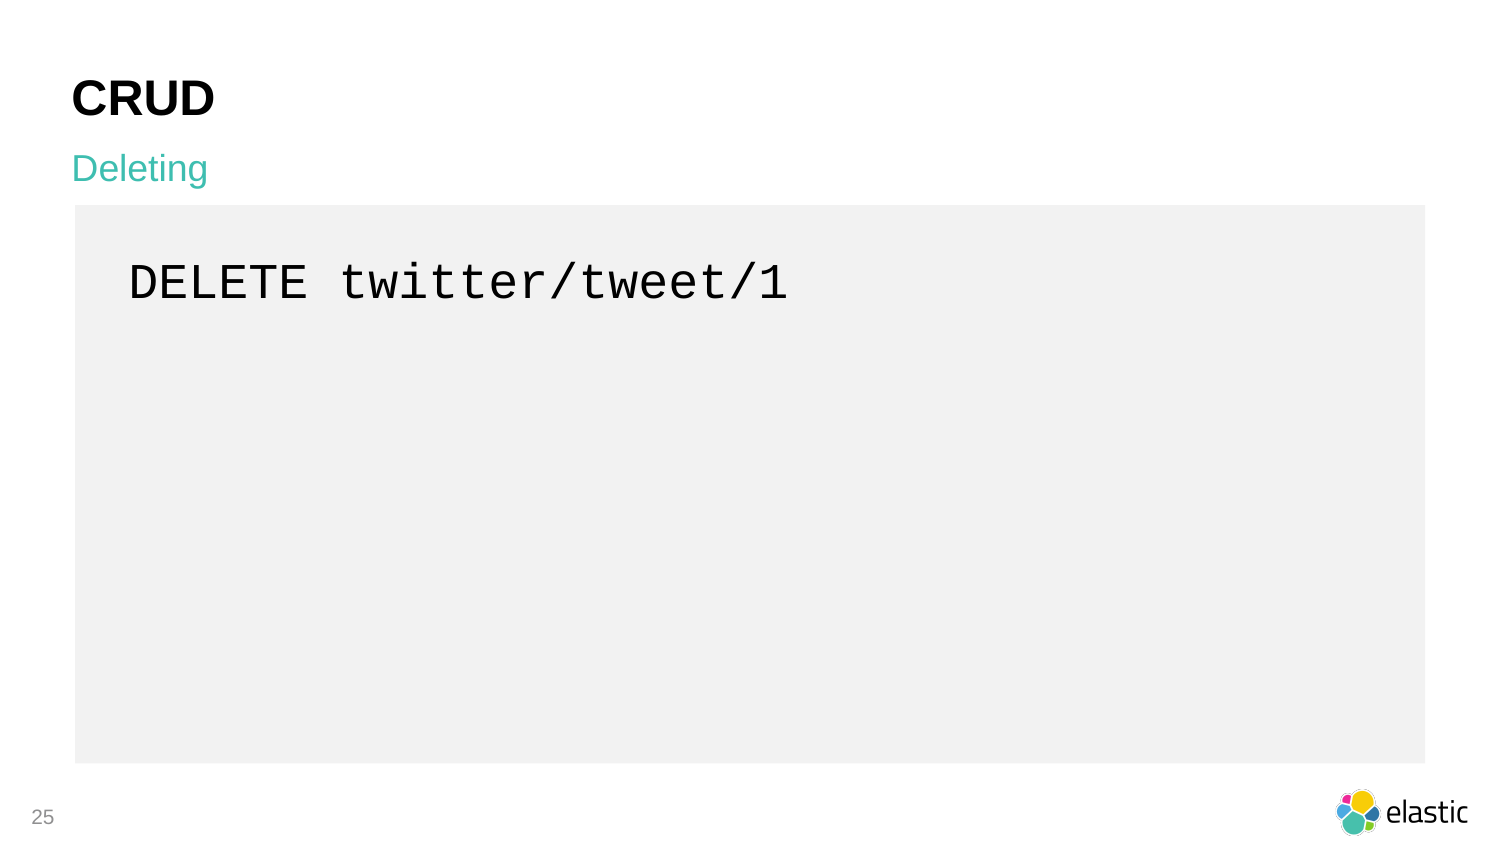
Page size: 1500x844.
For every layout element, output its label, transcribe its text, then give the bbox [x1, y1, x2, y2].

picture [1335, 789, 1384, 836]
list Deleting [56, 136, 1363, 194]
list DELETE twitter/tweet/1 [113, 240, 1390, 725]
picture [1385, 788, 1468, 834]
title CRUD [56, 15, 1363, 136]
